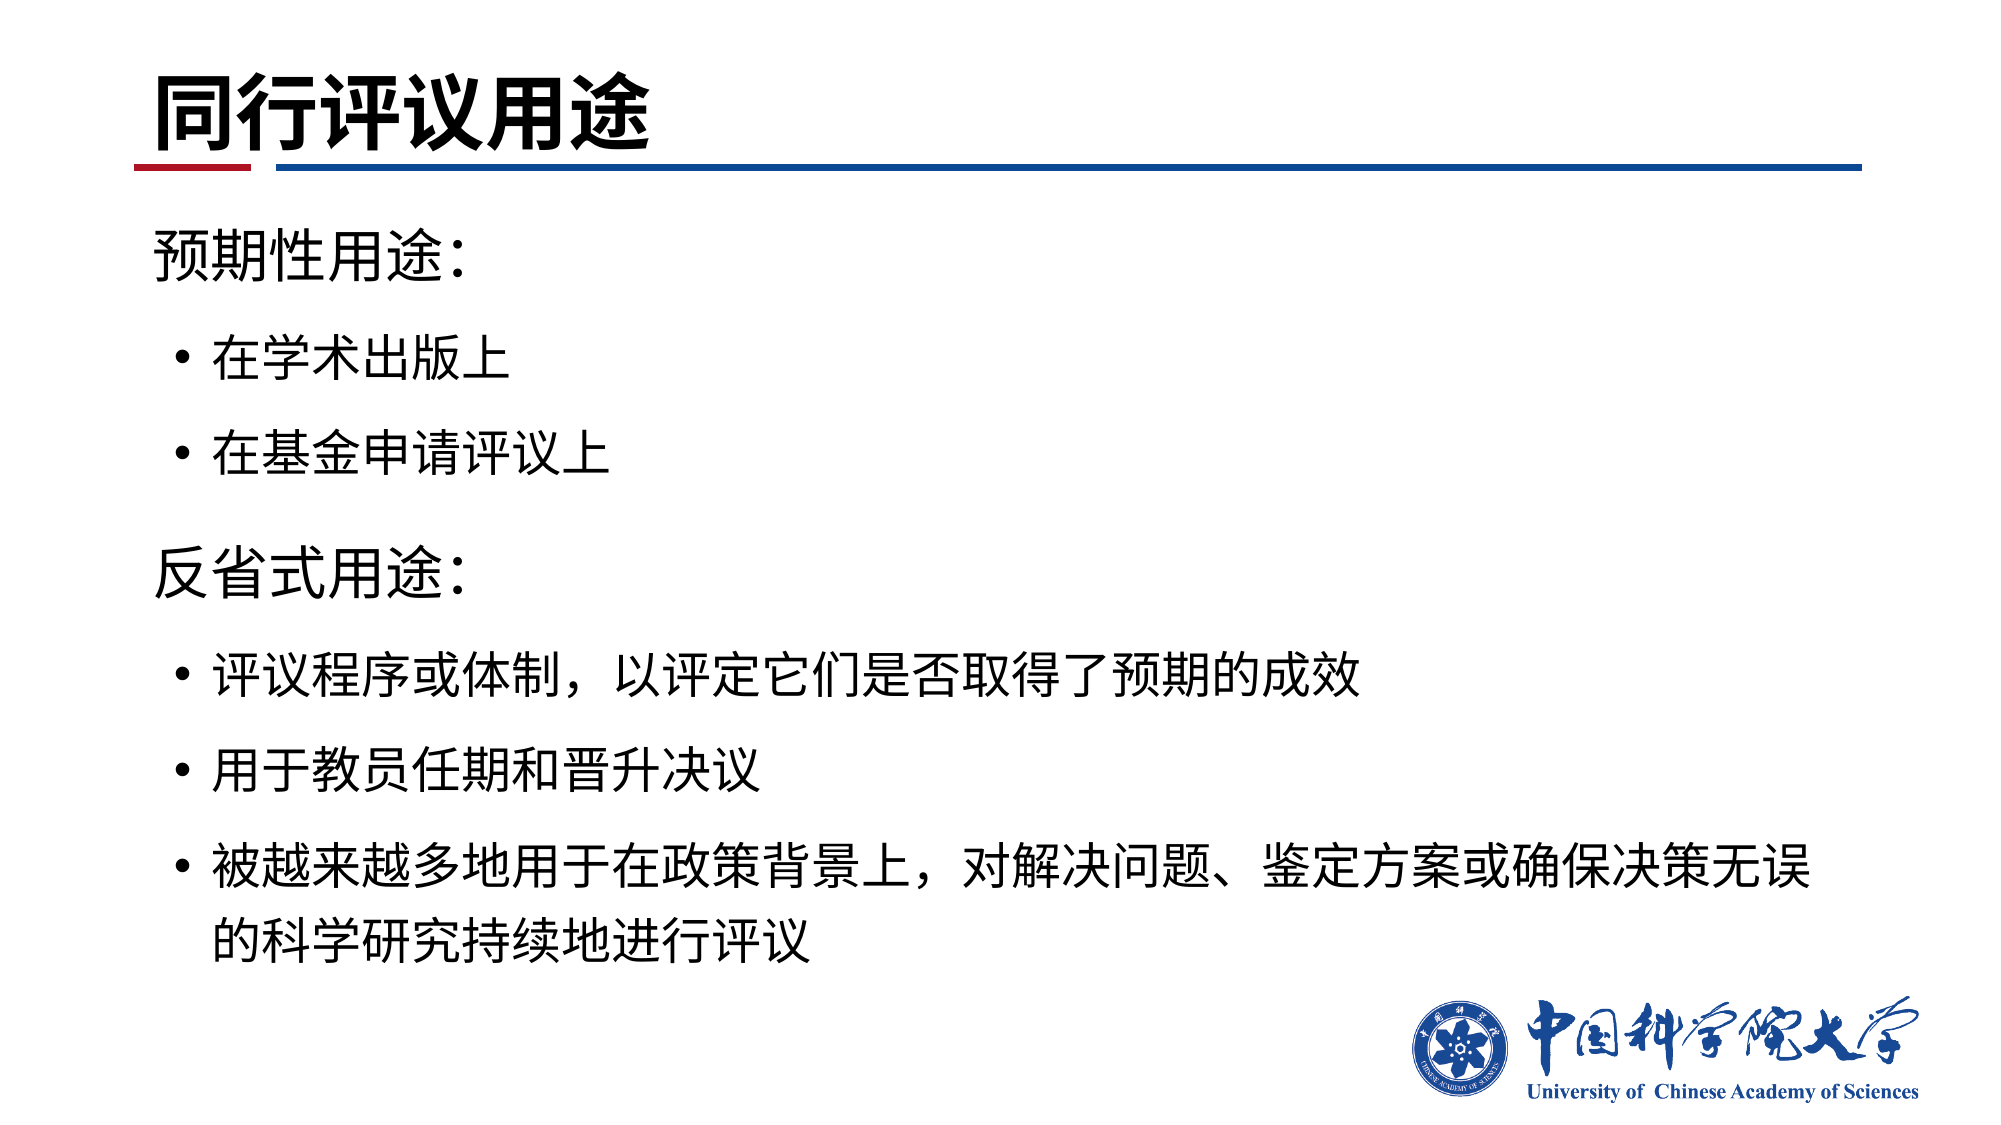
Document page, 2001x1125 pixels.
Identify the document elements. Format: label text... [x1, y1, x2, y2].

list 预期性用途： 在学术出版上 在基金申请评议上 反省式用途： 评议程序或体制，以评定它们是否取得了预期的成效 用于教员任期和晋升决议 被越来越多地用于在政策背景上，对解决问题、鉴定方案或确保决策无误的科学研究持续地进行评议 [137, 219, 1863, 1051]
picture [1412, 996, 1919, 1103]
title 同行评议用途 [137, 0, 1863, 168]
